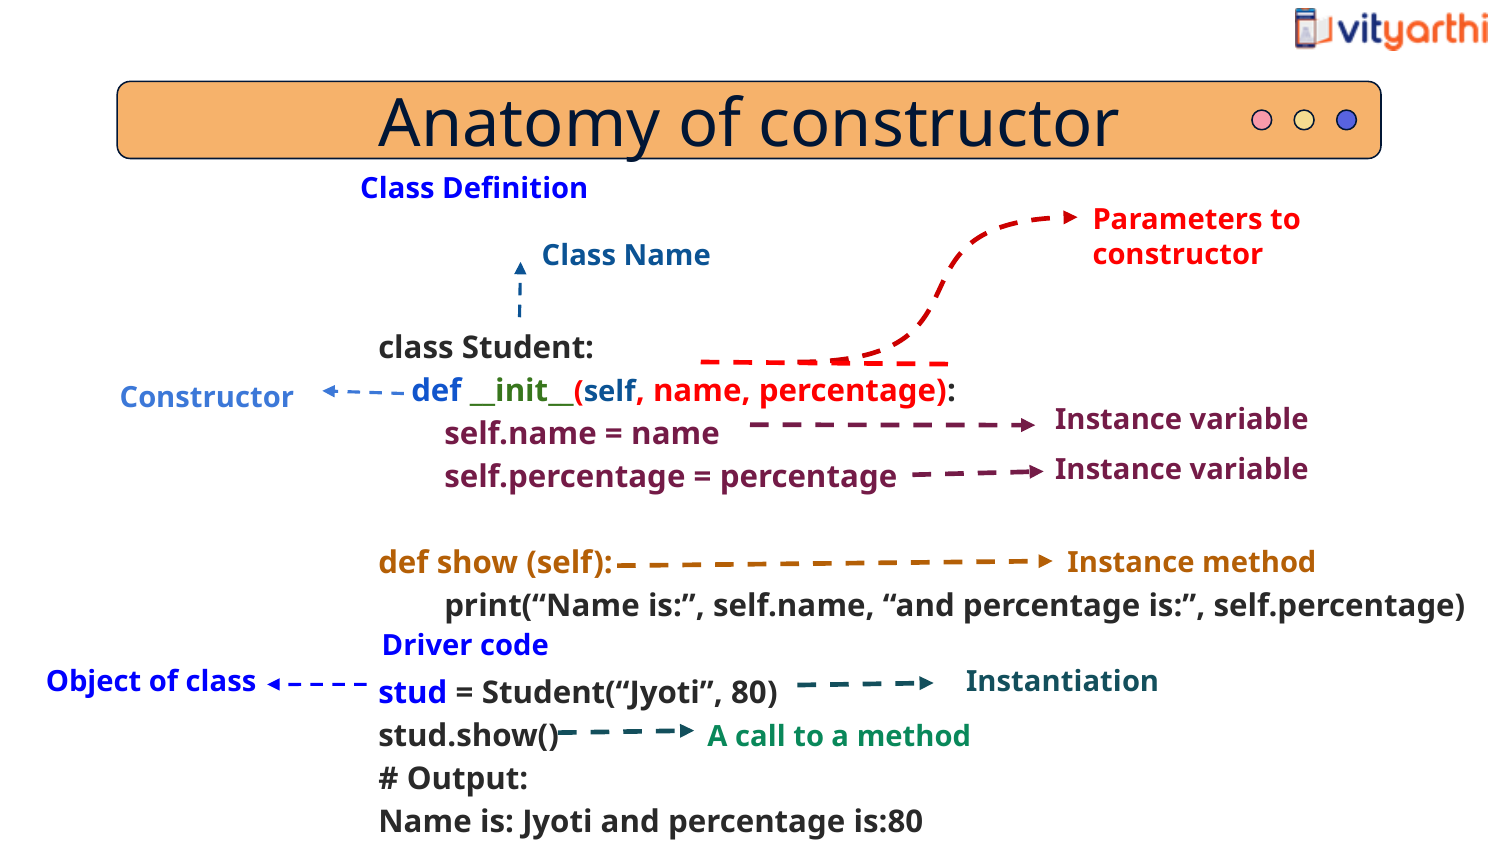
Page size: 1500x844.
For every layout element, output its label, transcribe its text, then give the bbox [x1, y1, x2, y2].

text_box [700, 361, 952, 365]
text_box Instance method [1052, 528, 1338, 594]
text_box Anatomy of constructor [223, 72, 1276, 167]
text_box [322, 390, 405, 394]
text_box Class Definition [345, 154, 838, 220]
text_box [797, 216, 1078, 363]
text_box Parameters to constructor [1077, 185, 1381, 286]
picture [1295, 8, 1488, 51]
text_box Instantiation [951, 647, 1202, 713]
text_box [1276, 81, 1382, 159]
text_box Instance variable [1040, 435, 1344, 501]
text_box Constructor [104, 363, 316, 429]
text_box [797, 682, 934, 686]
text_box class Student: def __init__(self, name, percentage): self.name = name self.percentage = percentage def show (self): print(“Name is:”, self.name, “and percentage is:”, self.percentage) stud = Student(“Jyoti”, 80) stud.show() A call to a method # Output: Name is: Jyoti and percentage is:80 [363, 306, 1500, 844]
text_box Instance variable [1040, 385, 1344, 435]
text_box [616, 561, 1053, 566]
text_box Class Name [526, 221, 750, 287]
text_box Object of class [30, 647, 295, 713]
text_box [117, 81, 223, 159]
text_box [1251, 109, 1357, 131]
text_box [912, 471, 1044, 476]
text_box Driver code [366, 611, 859, 677]
